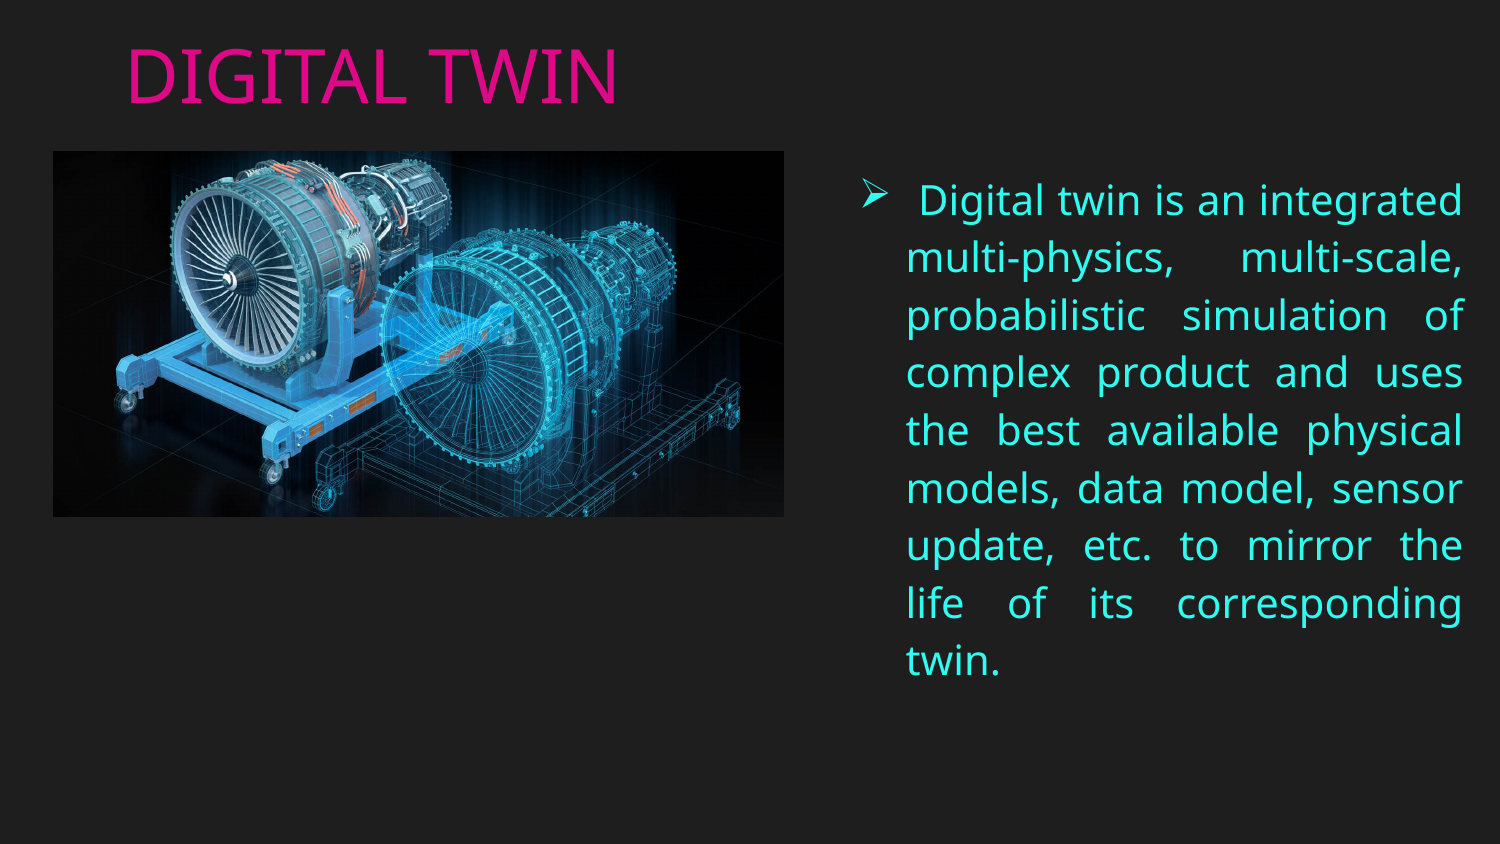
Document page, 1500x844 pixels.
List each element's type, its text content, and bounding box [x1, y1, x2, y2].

title DIGITAL TWIN [26, 18, 721, 129]
picture [53, 150, 784, 517]
subtitle Digital twin is an integrated multi-physics, multi-scale, probabilistic simulation of complex product and uses the best available physical models, data model, sensor update, etc. to mirror the life of its corresponding twin. [843, 151, 1479, 723]
